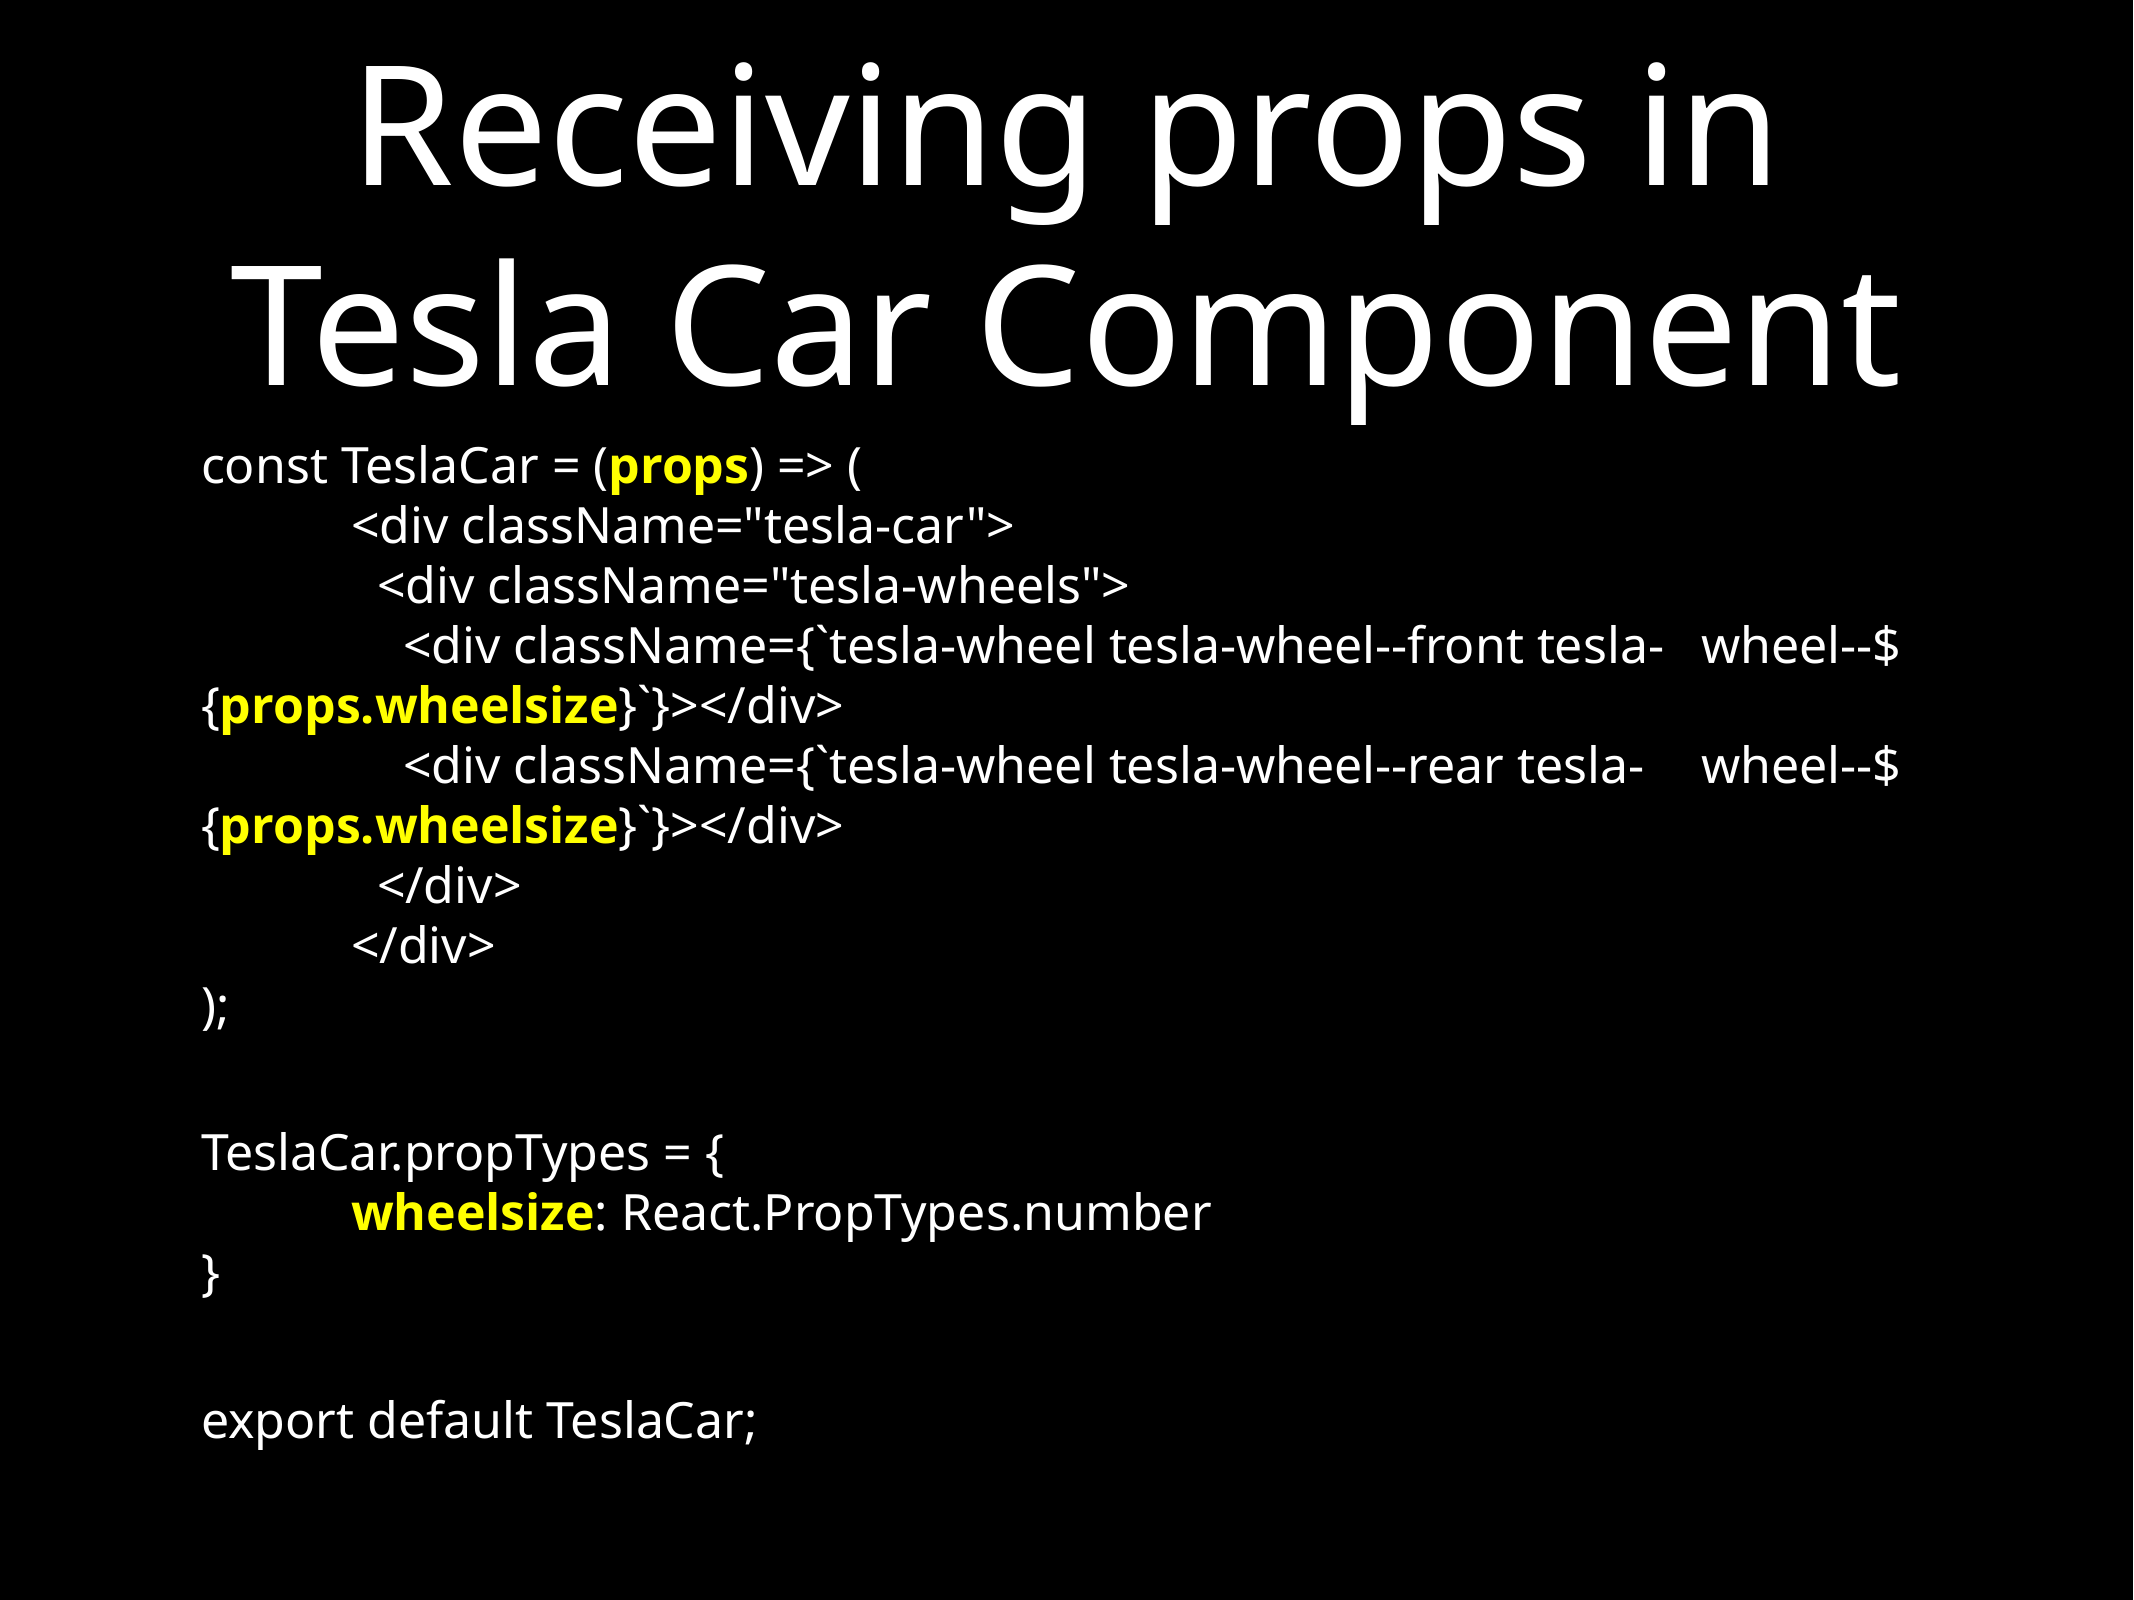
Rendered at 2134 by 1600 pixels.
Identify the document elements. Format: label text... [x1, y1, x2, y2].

title Receiving props in Tesla Car Component [156, 41, 1978, 396]
list const TeslaCar = (props) => ( <div className="tesla-car"> <div className="tesla-wheels"> <div className={`tesla-wheel tesla-wheel--front tesla- wheel--${props.wheelsize}`}></div> <div className={`tesla-wheel tesla-wheel--rear tesla- wheel--${props.wheelsize}`}></div> </div> </div> ); TeslaCar.propTypes = { wheelsize: React.PropTypes.number } export default TeslaCar; [156, 425, 2134, 1457]
